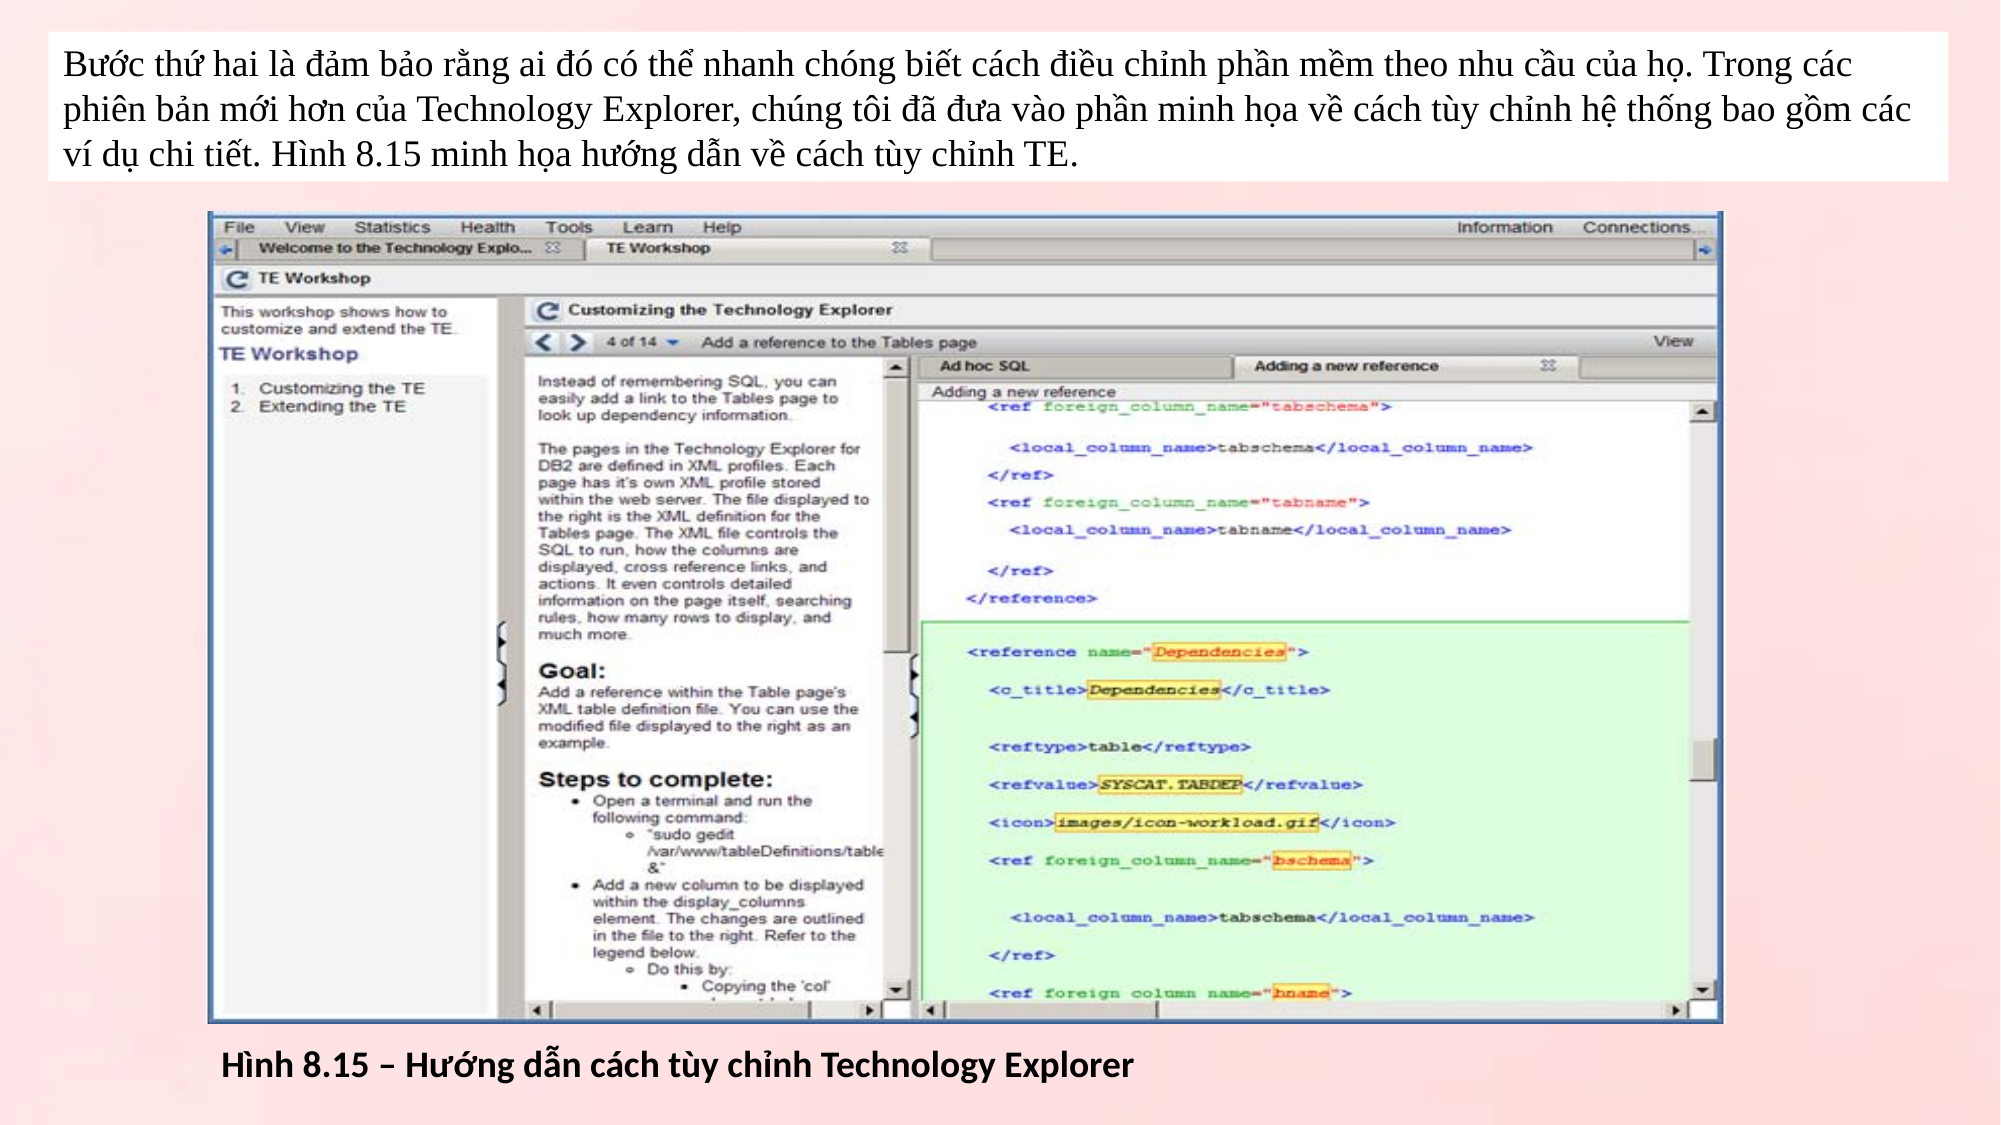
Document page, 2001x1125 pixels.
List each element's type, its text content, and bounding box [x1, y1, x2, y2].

text_box Bước thứ hai là đảm bảo rằng ai đó có thể nhanh chóng biết cách điều chỉnh phần mềm theo nhu cầu của họ. Trong các phiên bản mới hơn của Technology Explorer, chúng tôi đã đưa vào phần minh họa về cách tùy chỉnh hệ thống bao gồm các ví dụ chi tiết. Hình 8.15 minh họa hướng dẫn về cách tùy chỉnh TE. [48, 31, 1949, 182]
picture [0, 0, 2001, 1125]
text_box Hình 8.15 – Hướng dẫn cách tùy chỉnh Technology Explorer [206, 1032, 1520, 1093]
